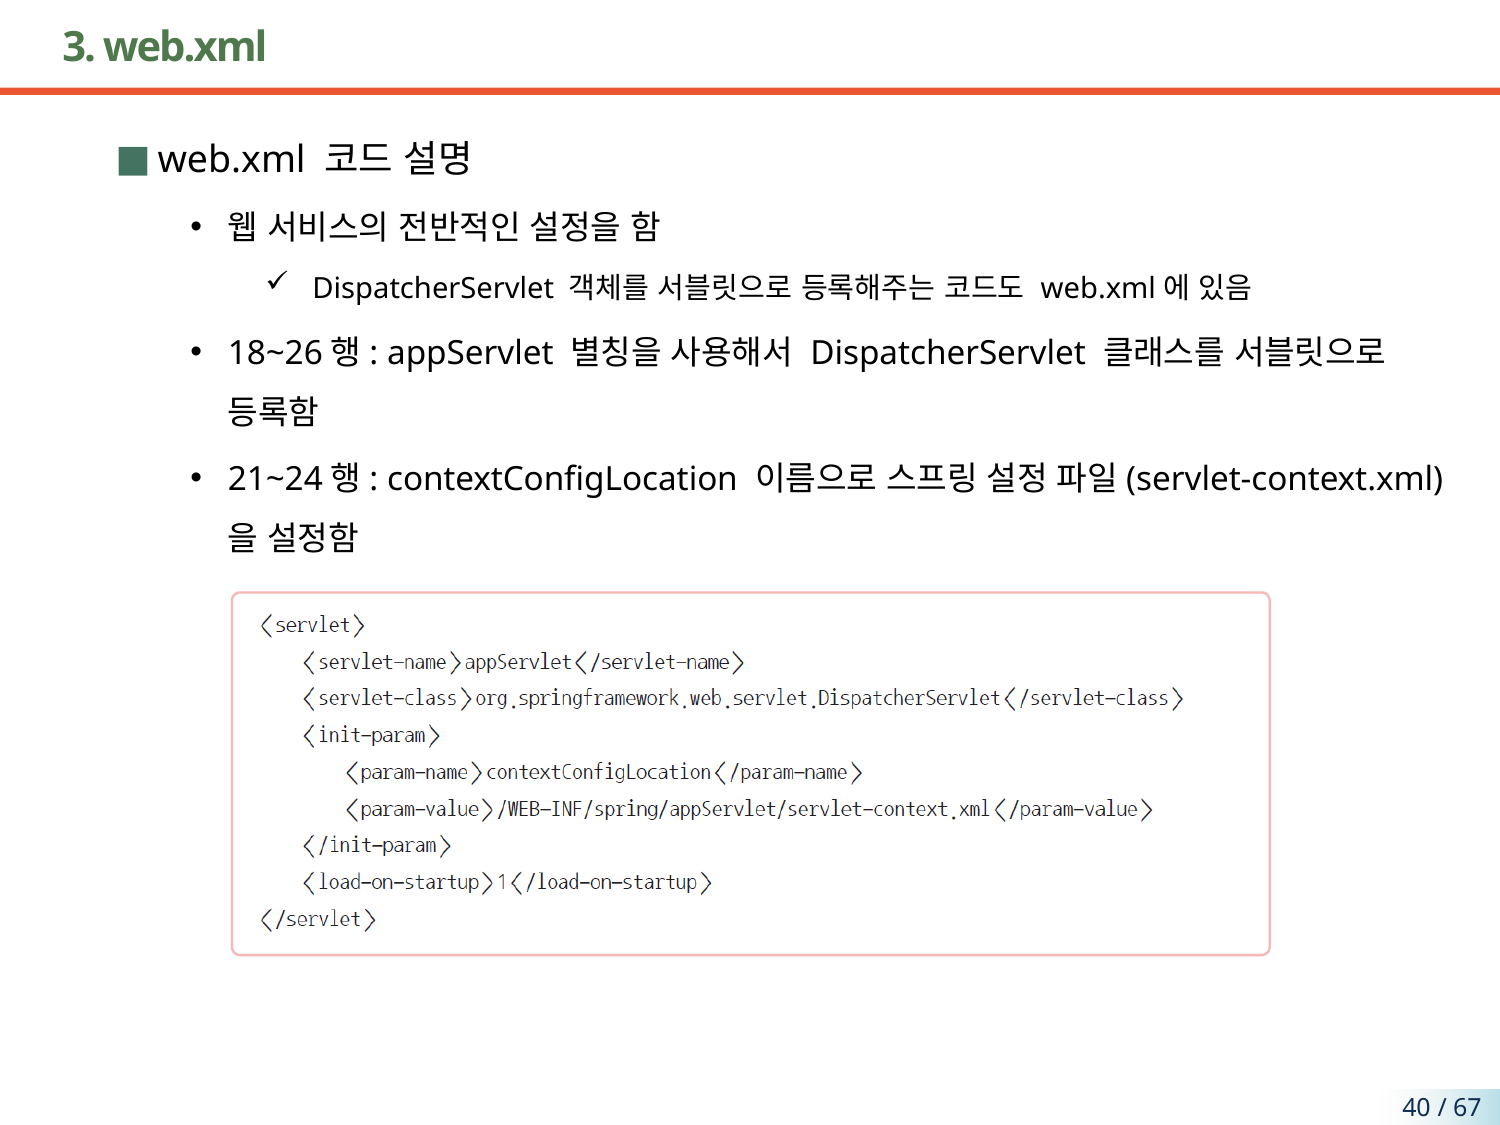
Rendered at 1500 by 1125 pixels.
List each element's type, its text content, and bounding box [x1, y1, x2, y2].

picture [225, 588, 1274, 959]
list web.xml 코드 설명 웹 서비스의 전반적인 설정을 함 DispatcherServlet 객체를 서블릿으로 등록해주는 코드도 web.xml에 있음 18~26행: appServlet 별칭을 사용해서 DispatcherServlet 클래스를 서블릿으로 등록함 21~24행: contextConfigLocation 이름으로 스프링 설정 파일(servlet-context.xml)을 설정함 [100, 127, 1459, 1050]
title 3. web.xml [47, 5, 1325, 84]
